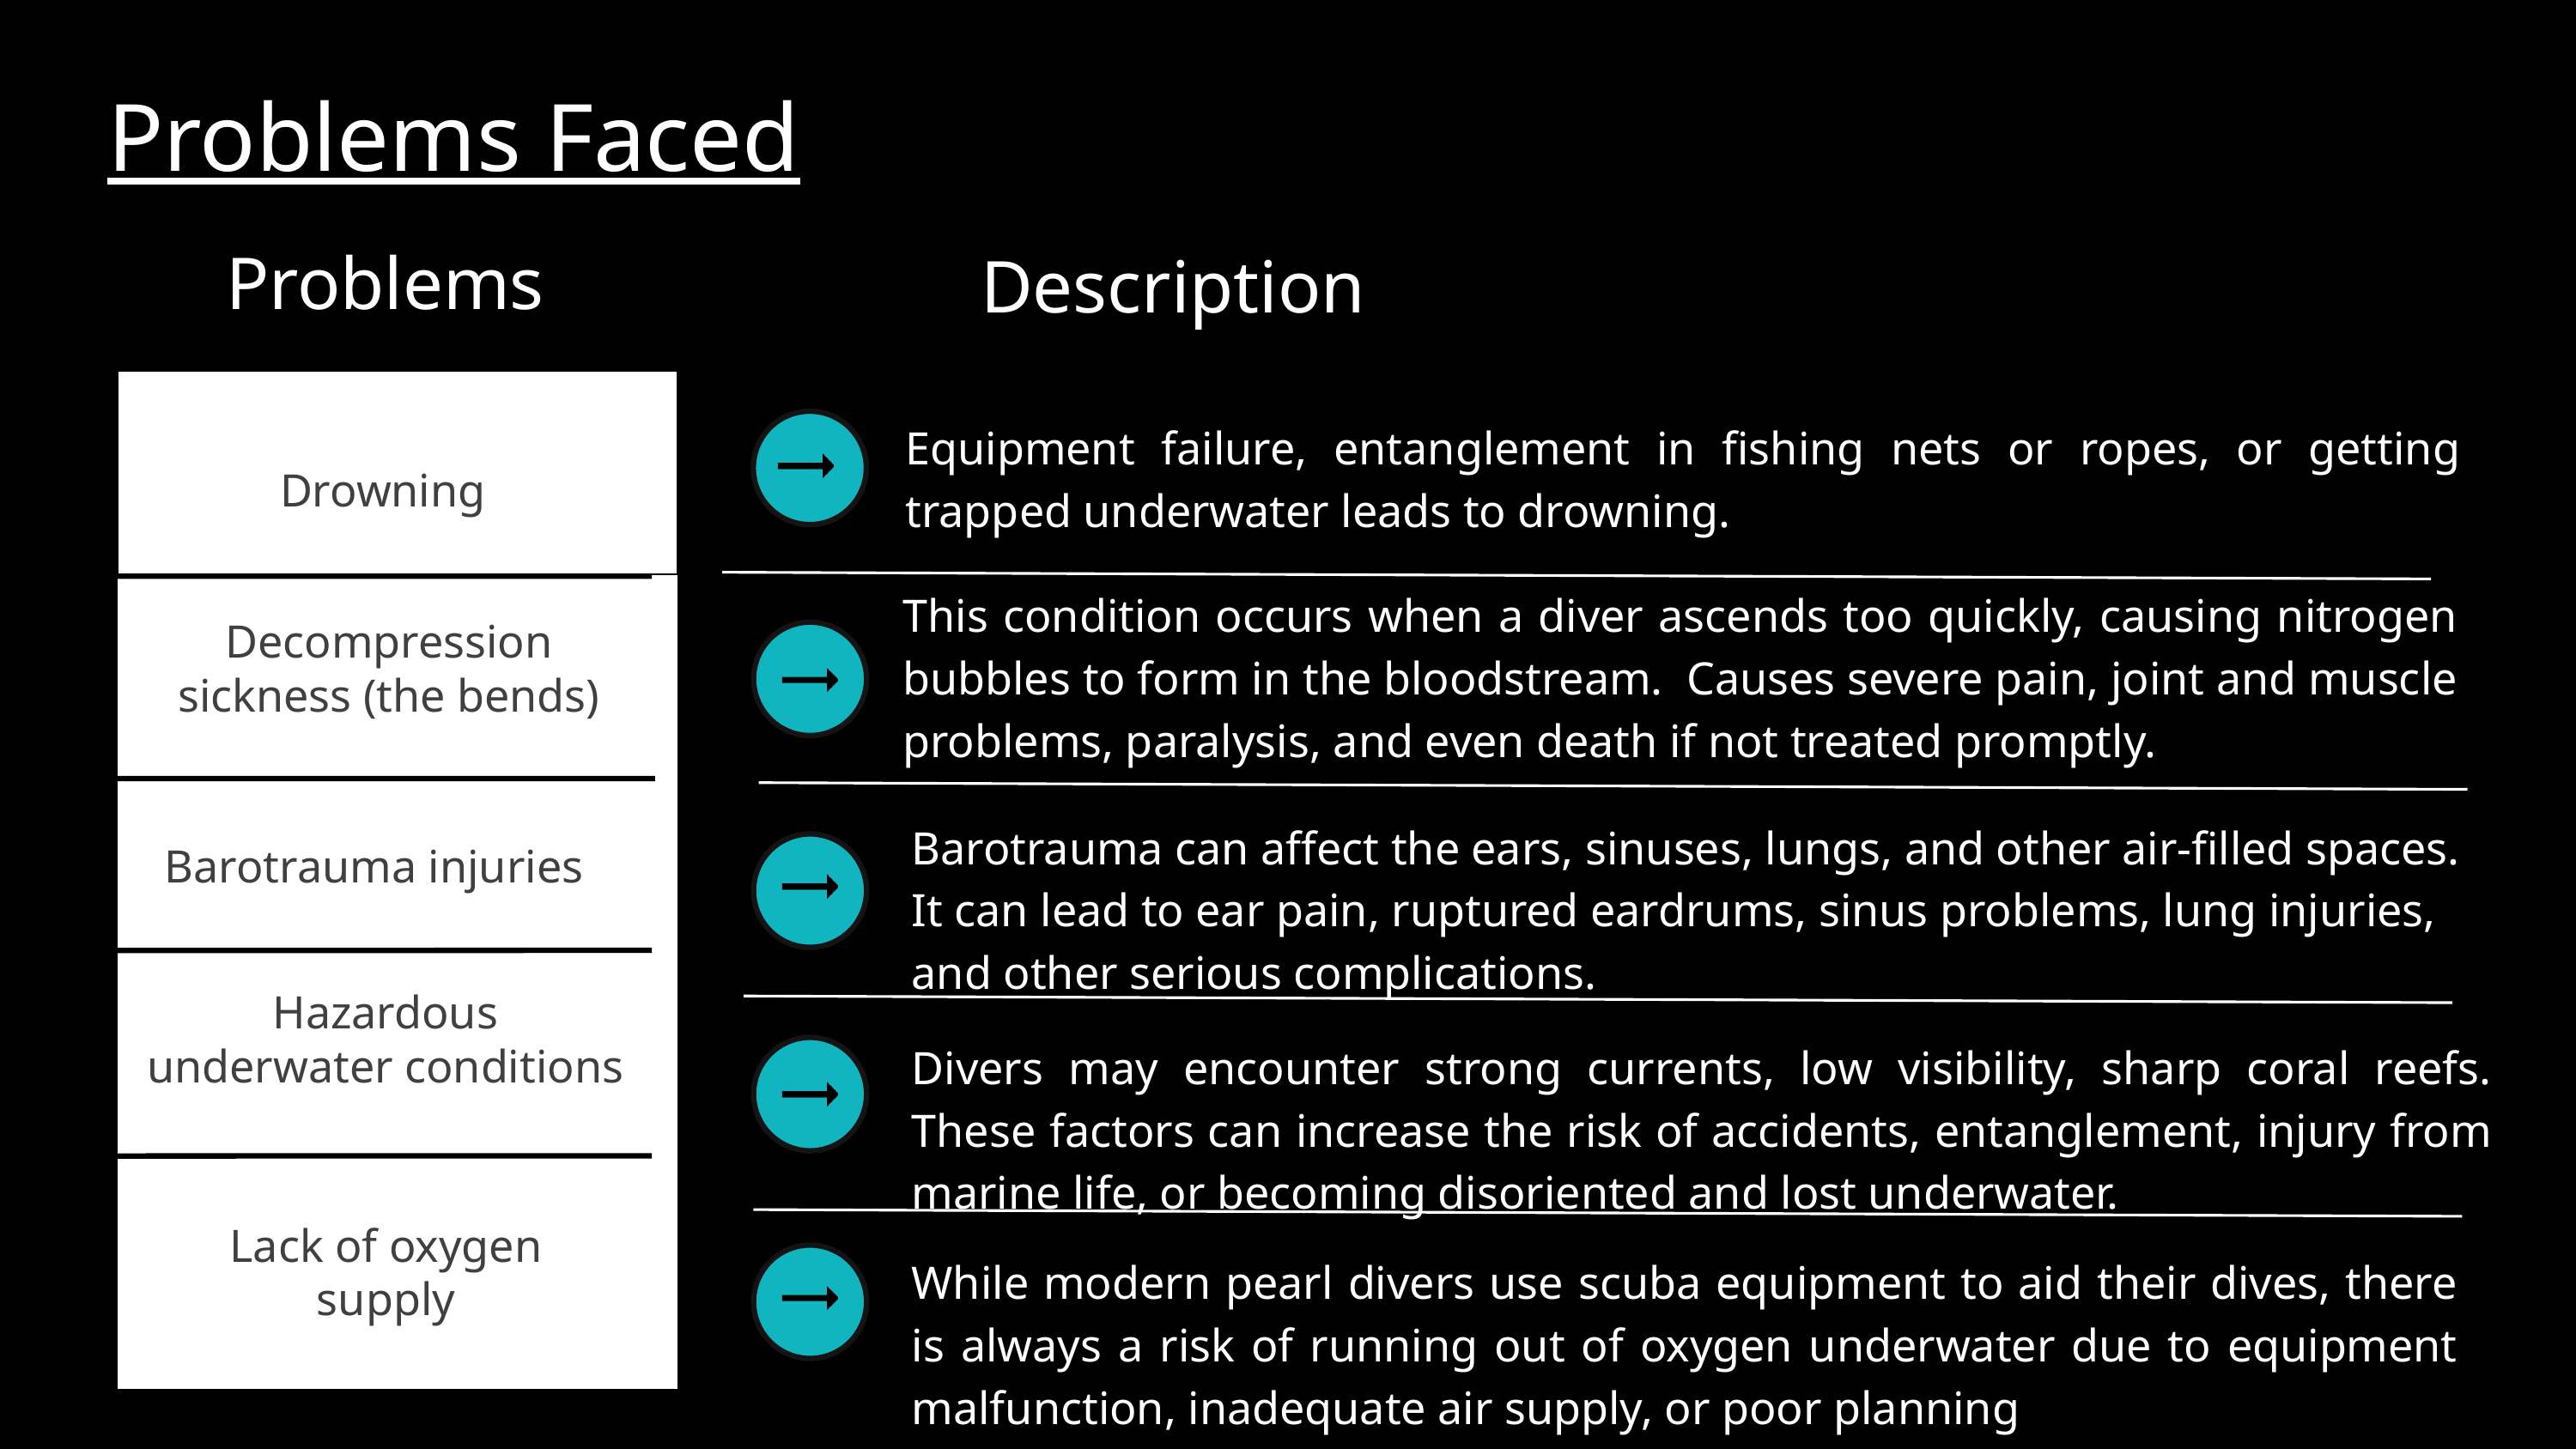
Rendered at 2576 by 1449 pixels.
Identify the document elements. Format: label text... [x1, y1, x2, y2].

text_box [382, 333, 1670, 564]
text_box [753, 621, 867, 737]
text_box Problems [131, 223, 641, 324]
text_box Hazardous underwater conditions [144, 984, 627, 1092]
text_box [752, 410, 867, 525]
table_cell [118, 1185, 677, 1389]
text_box This condition occurs when a diver ascends too quickly, causing nitrogen bubbles to form in the bloodstream. Causes severe pain, joint and muscle problems, paralysis, and even death if not treated promptly. [902, 579, 2459, 767]
text_box Decompression sickness (the bends) [144, 613, 634, 721]
table_cell [118, 982, 677, 1185]
text_box Barotrauma can affect the ears, sinuses, lungs, and other air-filled spaces. It can lead to ear pain, ruptured eardrums, sinus problems, lung injuries, and other serious complications. [911, 810, 2494, 999]
text_box Problems Faced [0, 59, 1520, 190]
text_box Equipment failure, entanglement in fishing nets or ropes, or getting trapped underwater leads to drowning. [905, 410, 2462, 537]
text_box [753, 1245, 867, 1359]
table_cell [118, 778, 677, 982]
table_header [118, 372, 677, 573]
text_box Divers may encounter strong currents, low visibility, sharp coral reefs. These factors can increase the risk of accidents, entanglement, injury from marine life, or becoming disoriented and lost underwater. [911, 1030, 2494, 1219]
text_box Barotrauma injuries [152, 838, 596, 893]
text_box Lack of oxygen supply [176, 1217, 596, 1325]
text_box Description [838, 227, 1509, 327]
text_box While modern pearl divers use scuba equipment to aid their dives, there is always a risk of running out of oxygen underwater due to equipment malfunction, inadequate air supply, or poor planning [911, 1246, 2459, 1434]
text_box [753, 1037, 867, 1151]
text_box Drowning [210, 462, 556, 516]
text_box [753, 834, 867, 948]
table_cell [118, 575, 677, 778]
